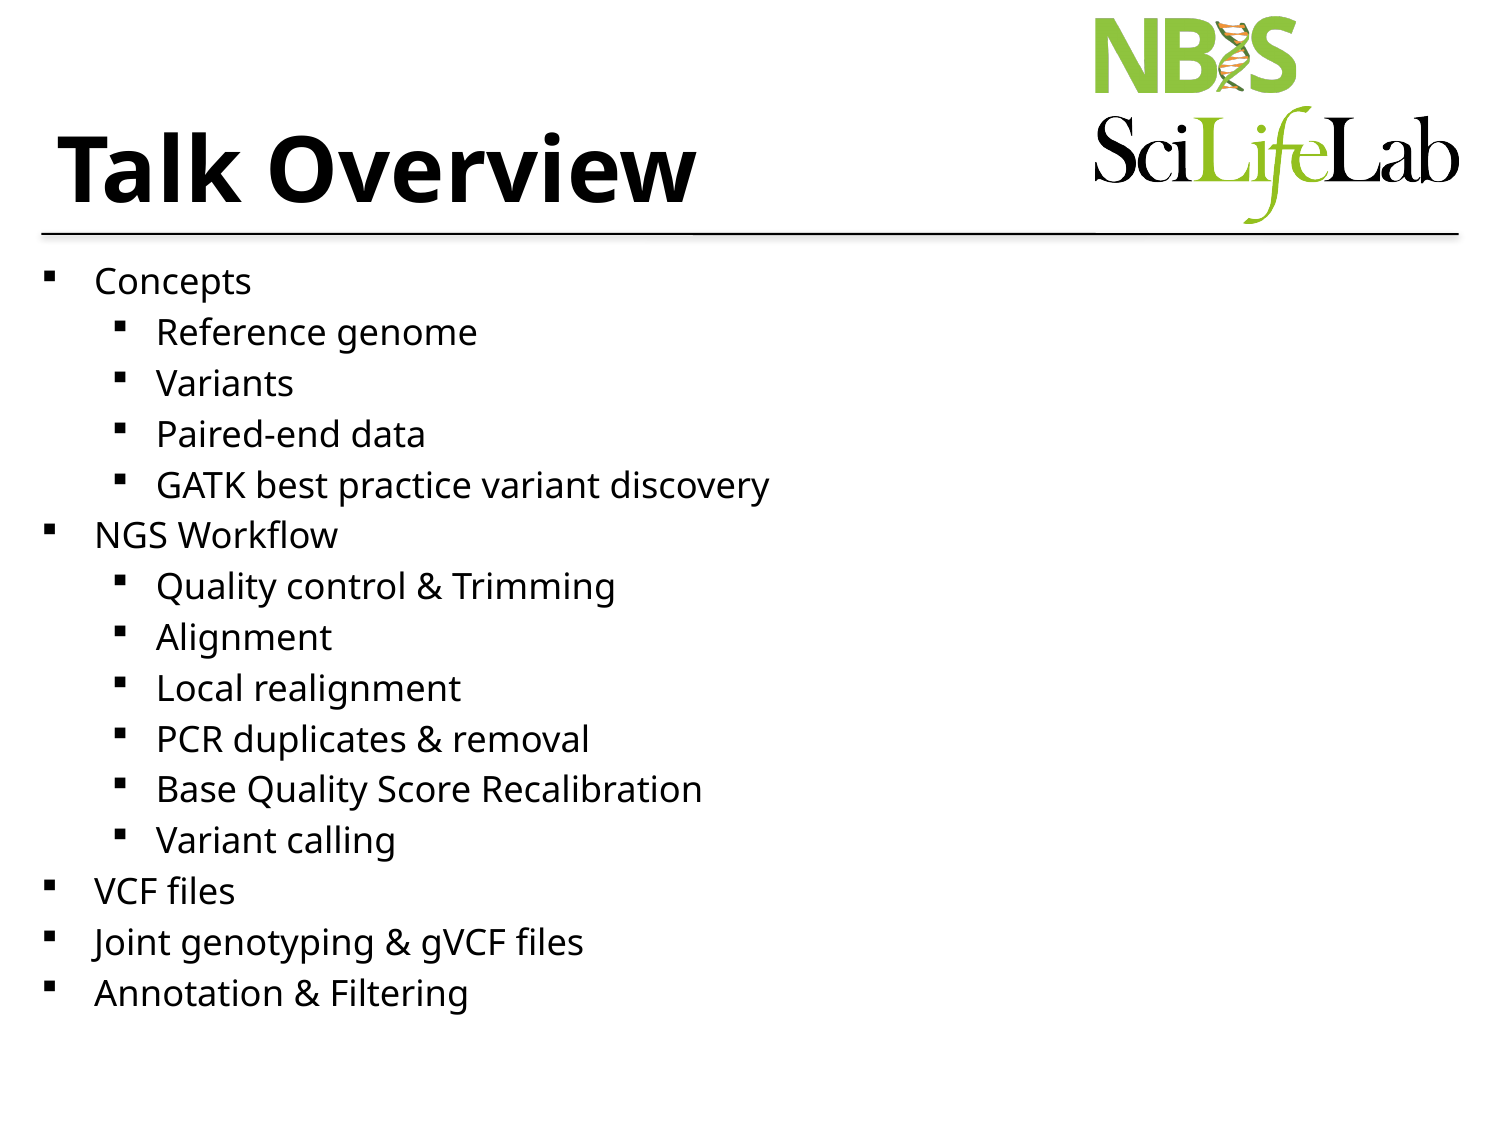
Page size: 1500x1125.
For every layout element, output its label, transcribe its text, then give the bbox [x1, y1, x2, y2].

title Talk Overview [41, 103, 1066, 226]
picture [1095, 106, 1459, 224]
list Concepts Reference genome Variants Paired-end data GATK best practice variant discovery NGS Workflow Quality control & Trimming Alignment Local realignment PCR duplicates & removal Base Quality Score Recalibration Variant calling VCF files Joint genotyping & gVCF files Annotation & Filtering [41, 258, 1459, 1018]
